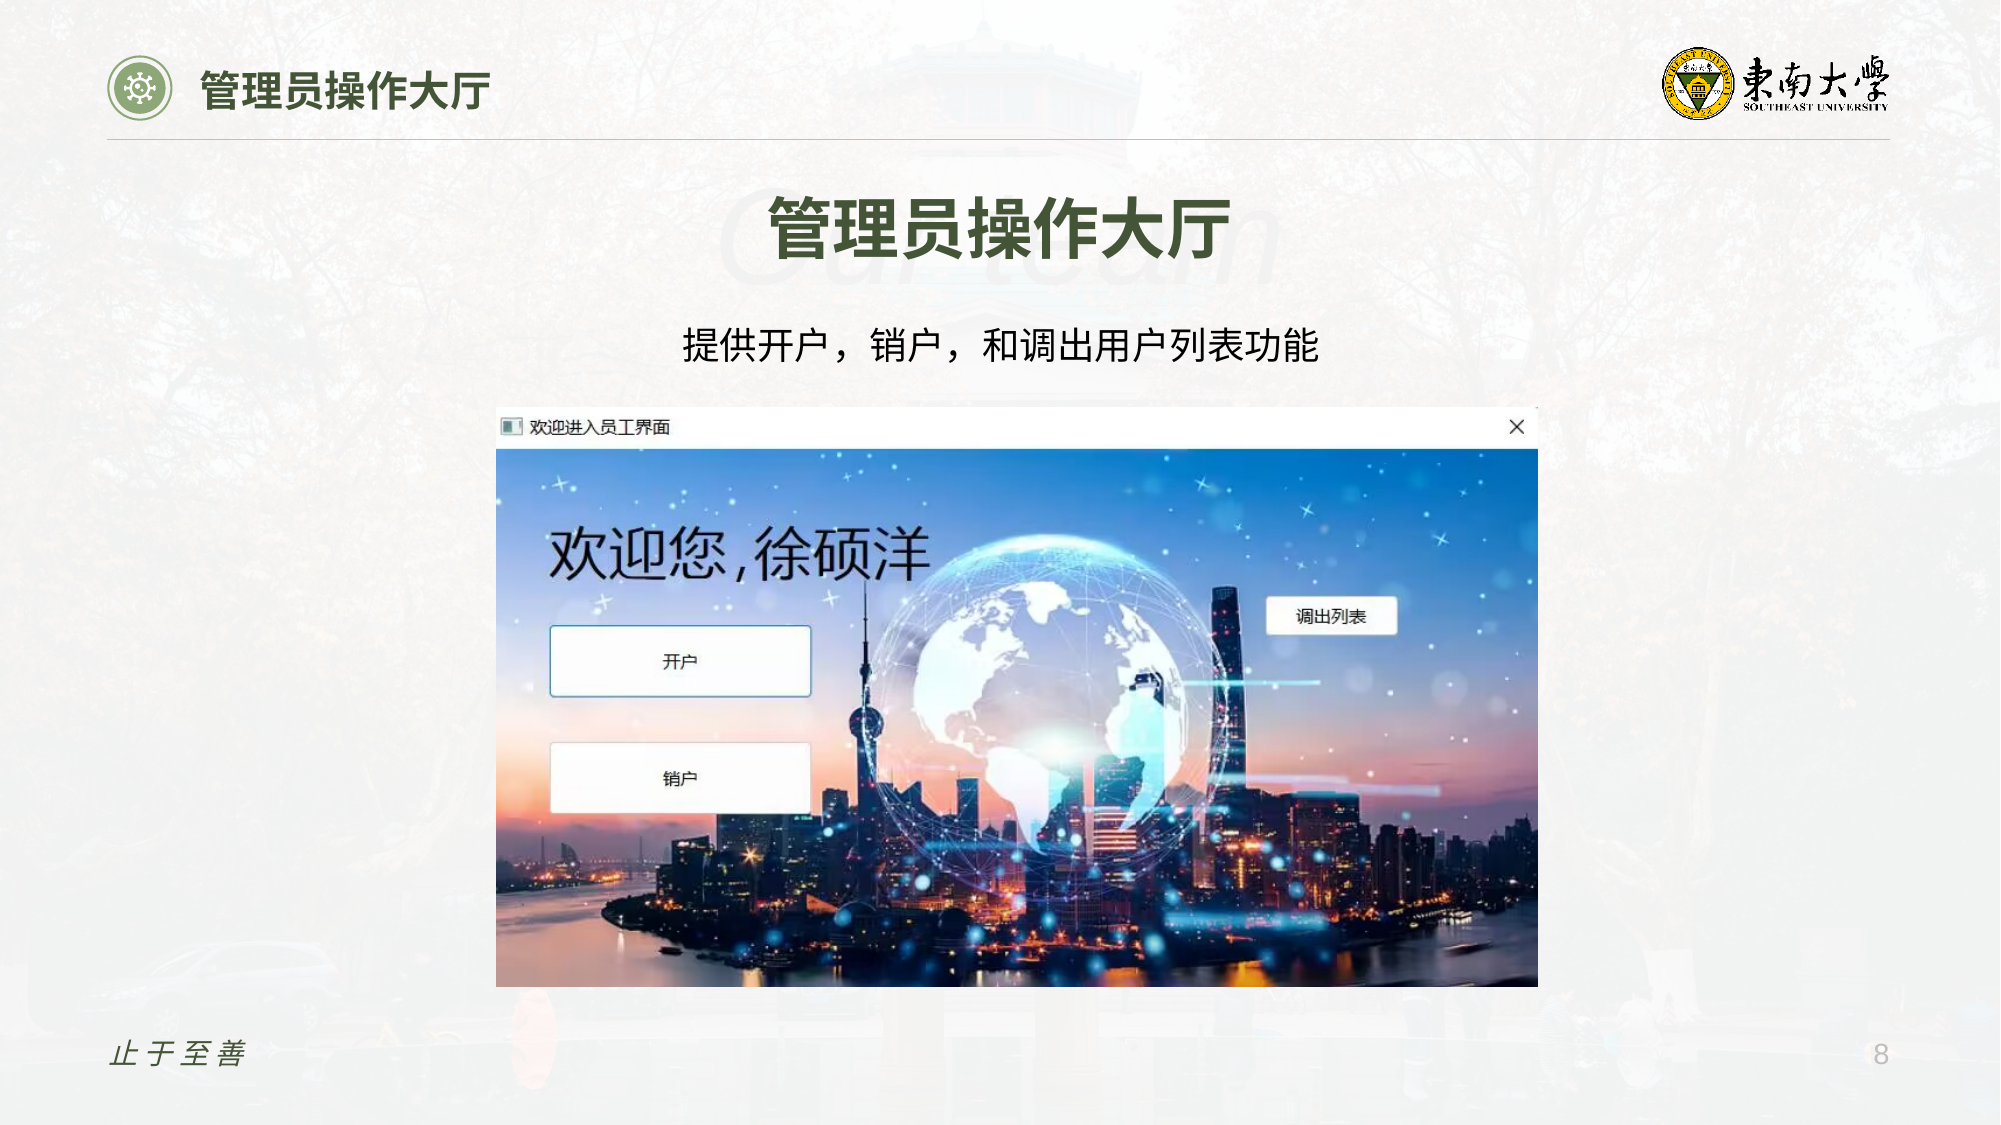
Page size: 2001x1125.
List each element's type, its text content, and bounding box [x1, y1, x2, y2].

list 管理员操作大厅 [673, 178, 1327, 275]
picture [1662, 47, 1889, 120]
slide_number 止于至善 [108, 1022, 657, 1083]
list 管理员操作大厅 [199, 56, 1663, 195]
list 提供开户，销户，和调出用户列表功能 [113, 300, 1890, 371]
slide_number 8 [1439, 1022, 1890, 1083]
picture [496, 406, 1538, 987]
